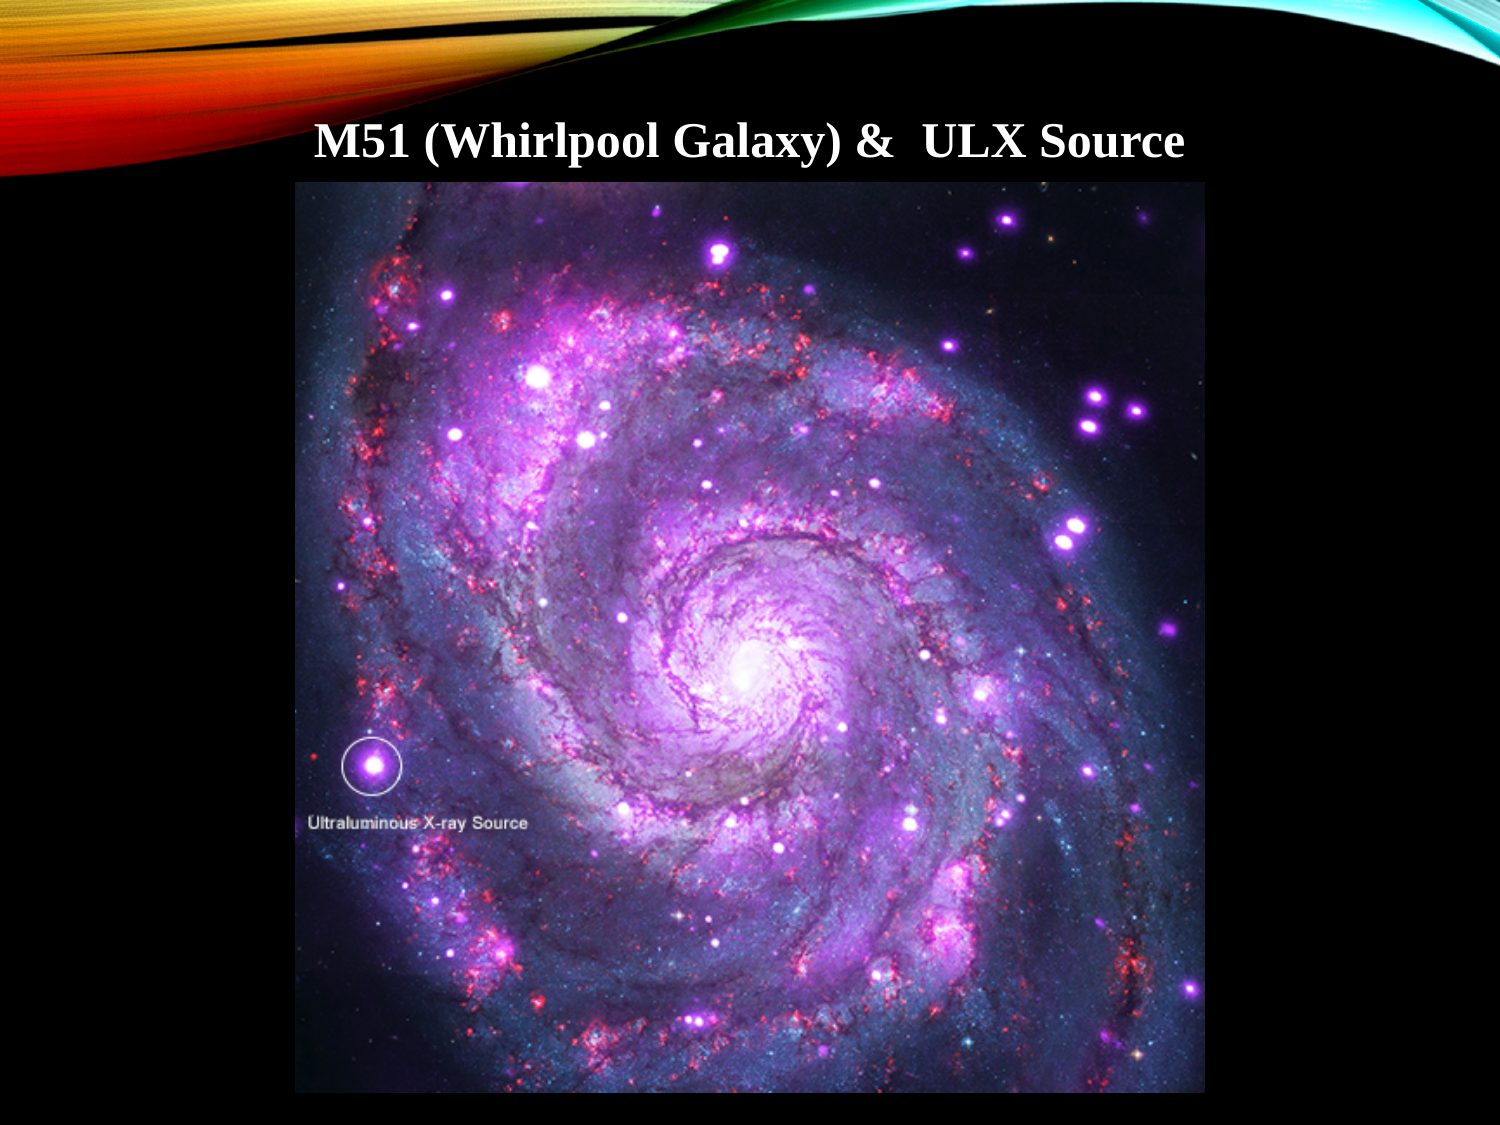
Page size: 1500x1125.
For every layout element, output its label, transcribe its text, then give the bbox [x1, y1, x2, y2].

text_box M51 (Whirlpool Galaxy) & ULX Source [299, 99, 1201, 175]
picture [294, 182, 1206, 1093]
picture [0, 0, 1500, 178]
